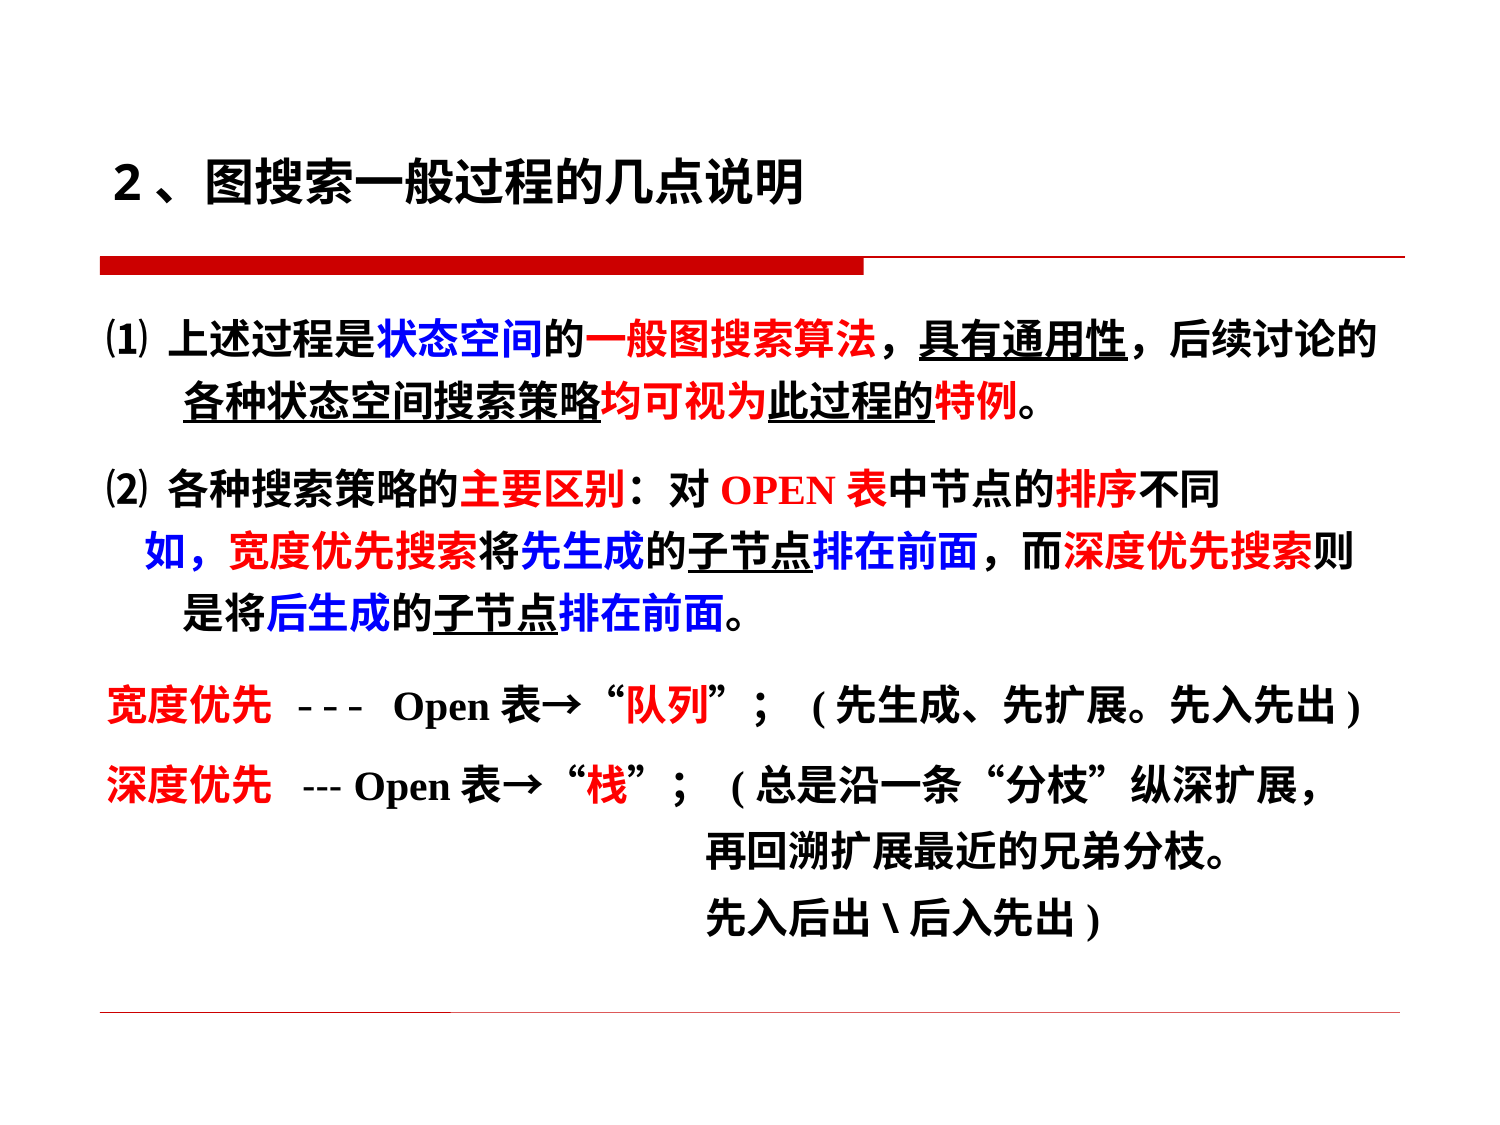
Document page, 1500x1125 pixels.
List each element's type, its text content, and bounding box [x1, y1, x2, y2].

list ⑴ 上述过程是状态空间的一般图搜索算法，具有通用性，后续讨论的各种状态空间搜索策略均可视为此过程的特例。 ⑵ 各种搜索策略的主要区别：对OPEN表中节点的排序不同 如，宽度优先搜索将先生成的子节点排在前面，而深度优先搜索则 是将后生成的子节点排在前面。 宽度优先 --- Open表→“队列”； (先生成、先扩展。先入先出) 深度优先 --- Open表→“栈”； (总是沿一条“分枝”纵深扩展， 再回溯扩展最近的兄弟分枝。 先入后出\后入先出) [106, 299, 1419, 950]
text_box 2、图搜索一般过程的几点说明 [112, 149, 838, 210]
